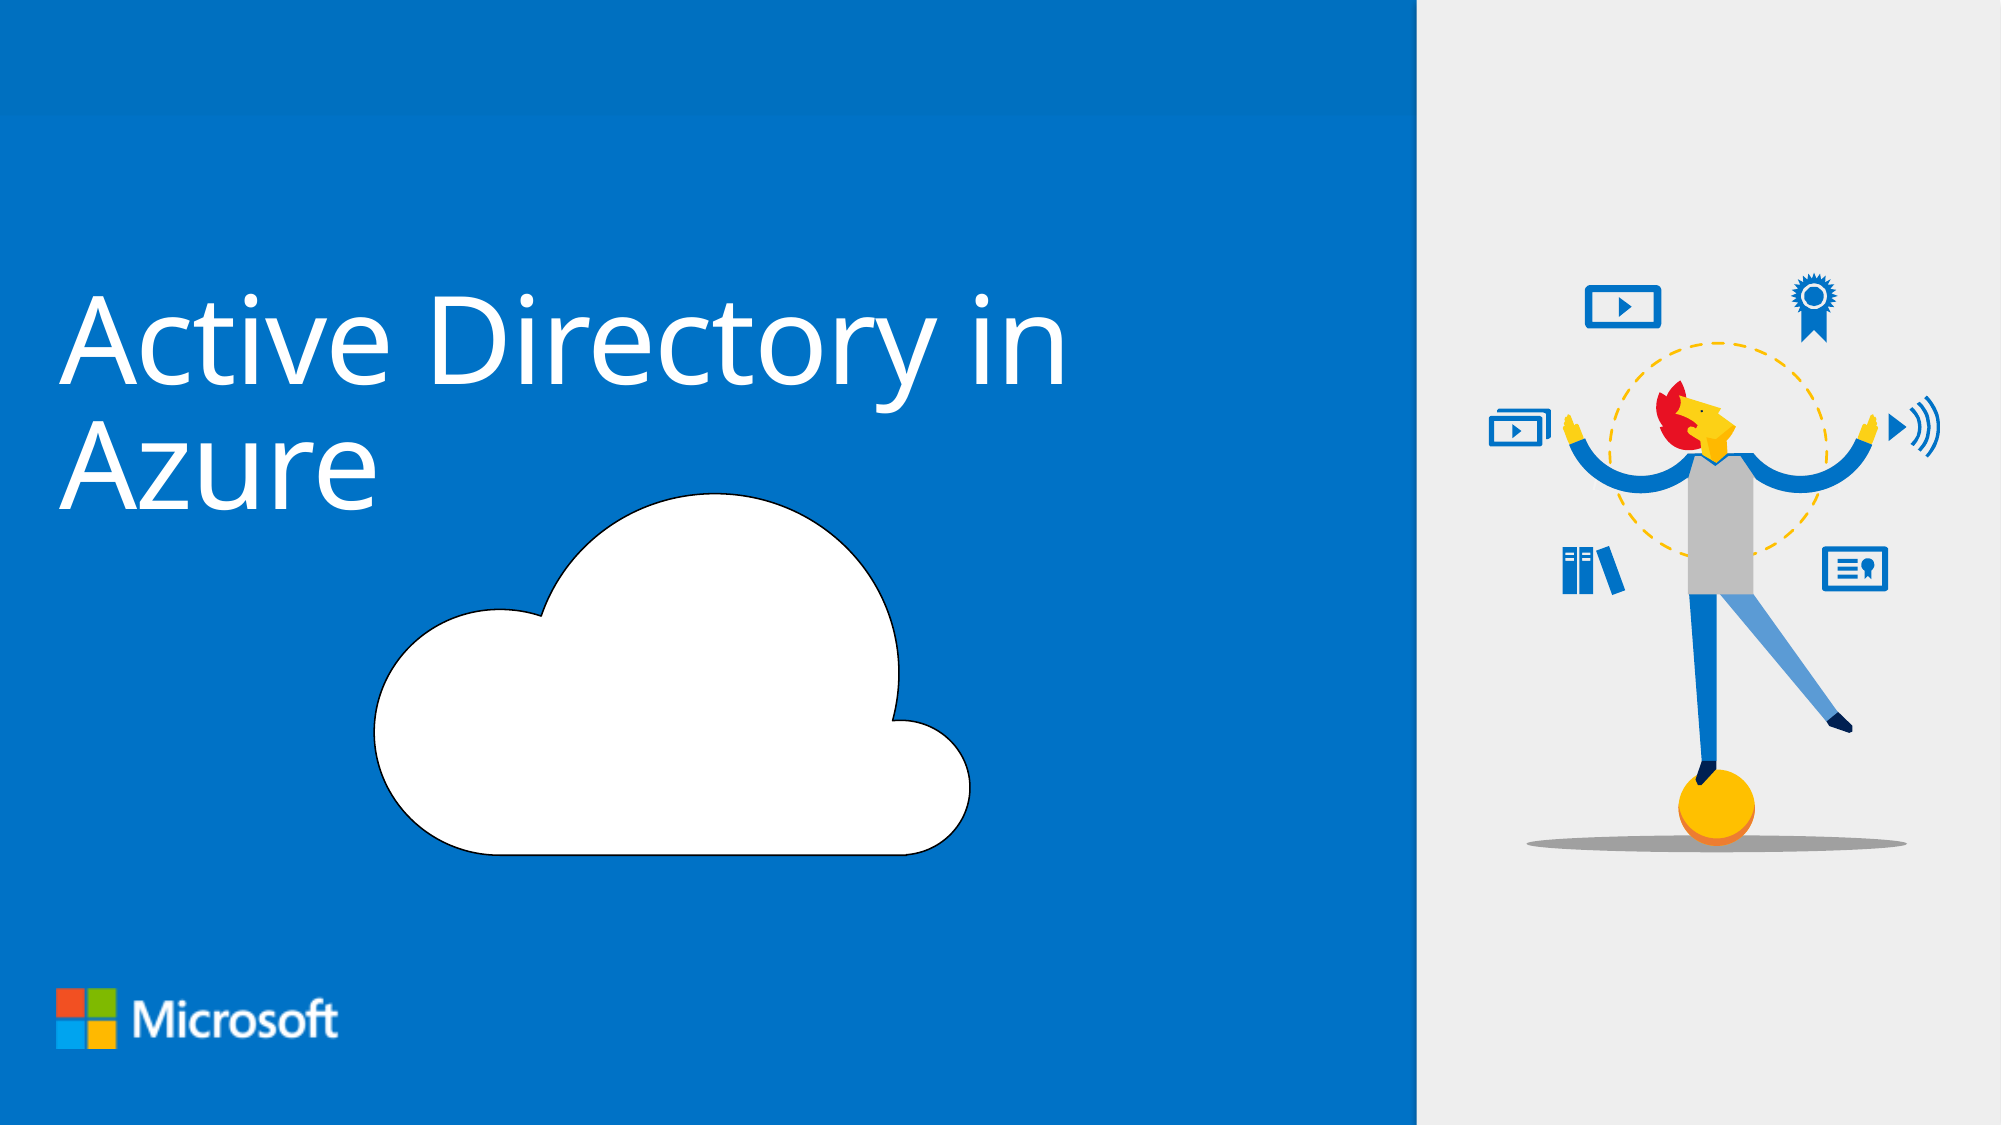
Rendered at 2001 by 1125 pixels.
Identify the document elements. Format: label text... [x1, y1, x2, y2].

text_box [374, 493, 970, 856]
picture [56, 988, 424, 1049]
title Active Directory in Azure [43, 269, 1402, 447]
